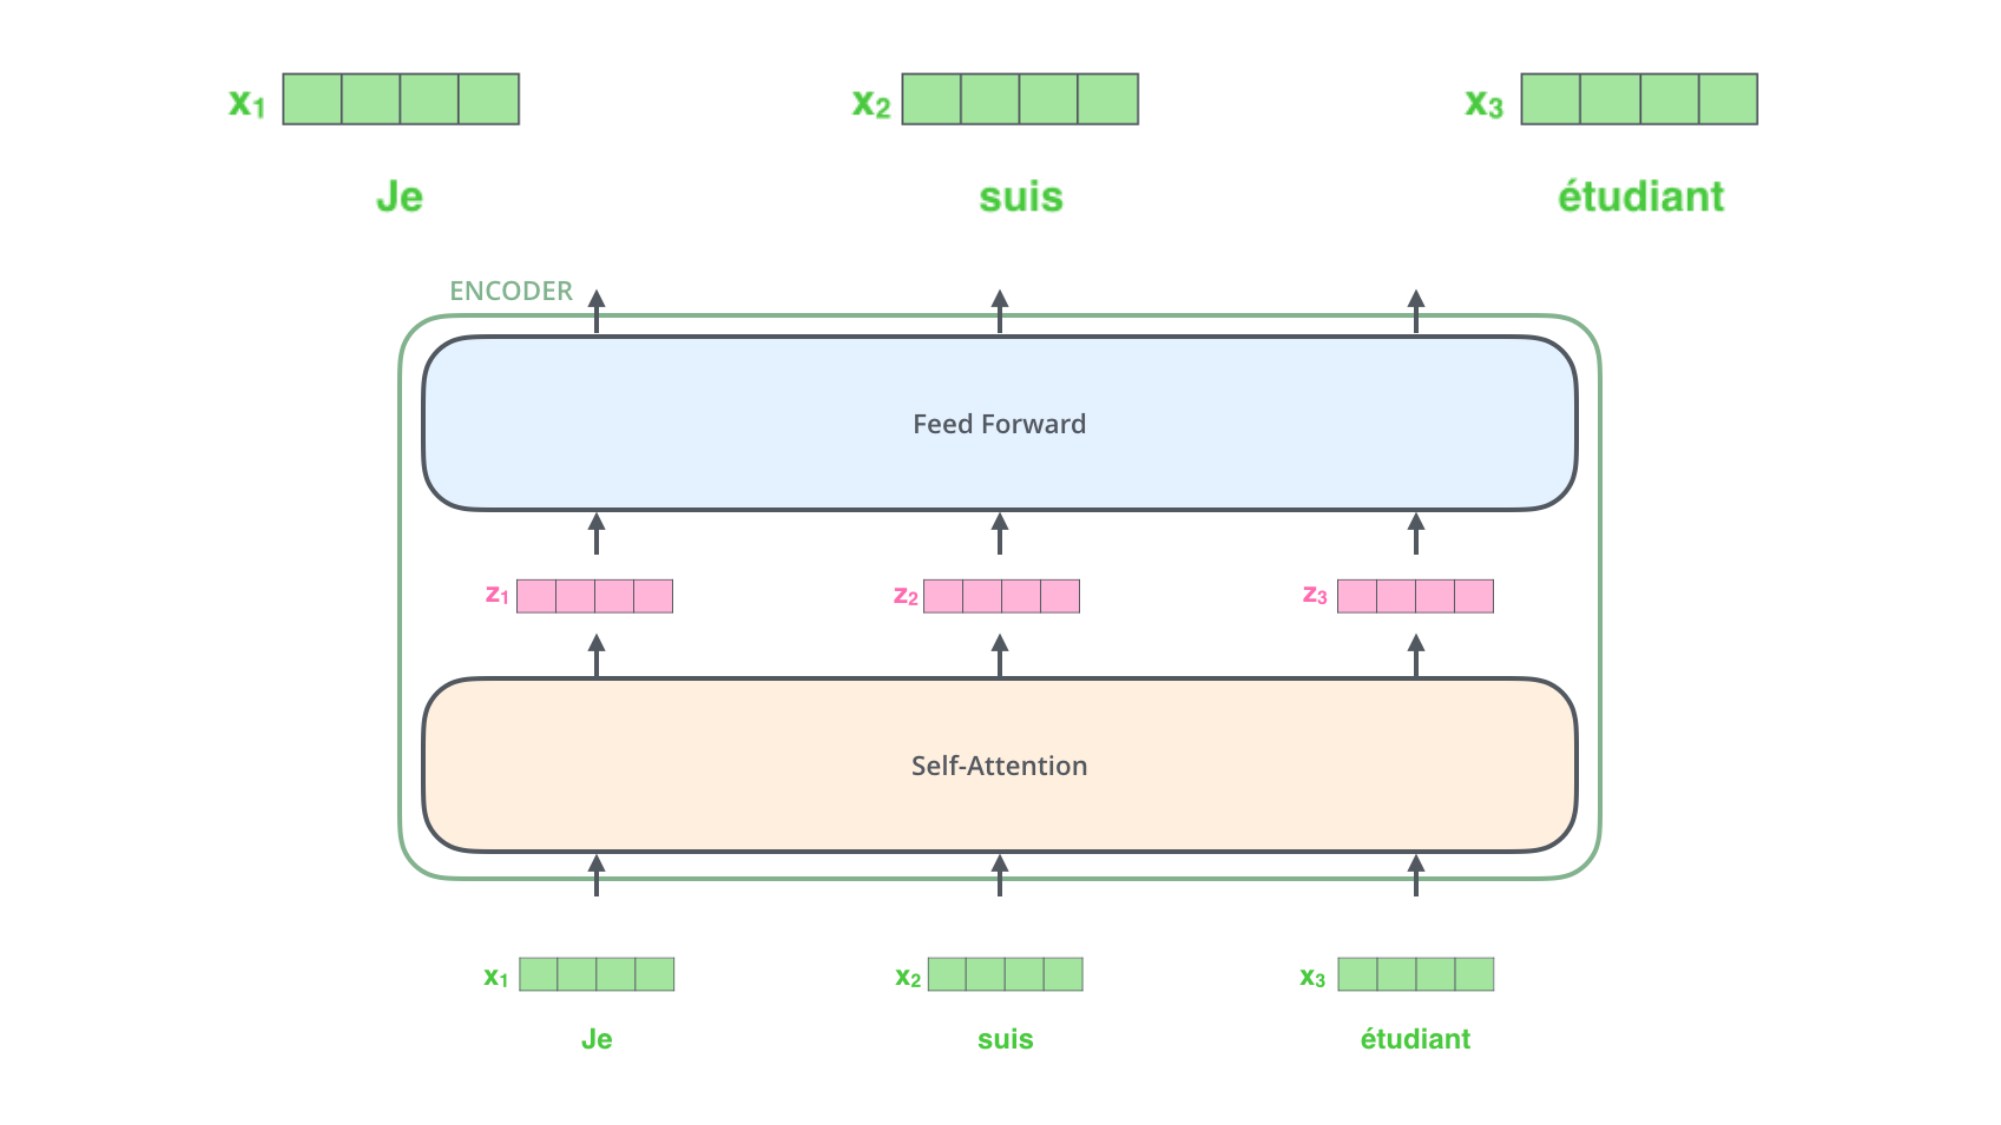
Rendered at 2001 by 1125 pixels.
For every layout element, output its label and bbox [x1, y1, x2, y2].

picture [362, 253, 1638, 1071]
picture [141, 40, 1859, 247]
